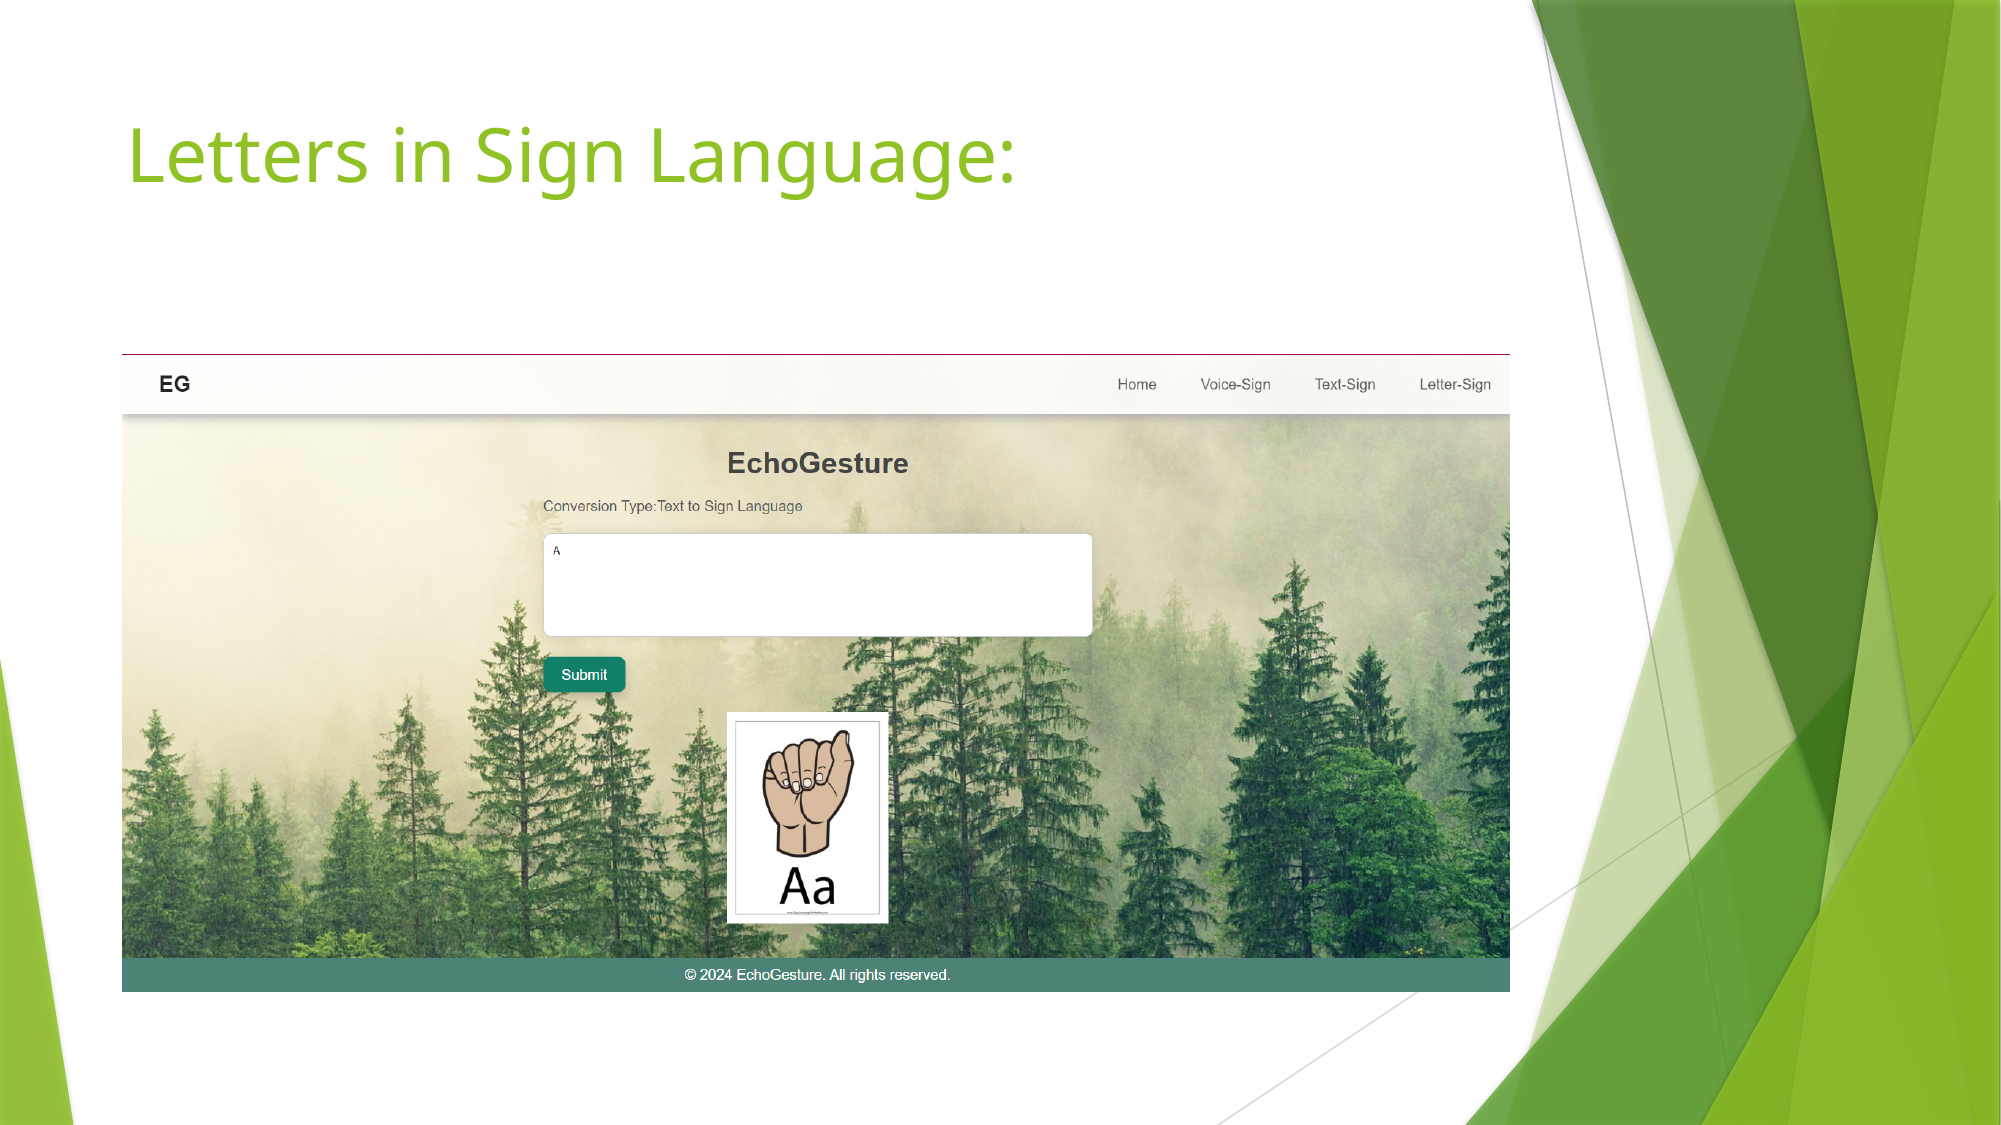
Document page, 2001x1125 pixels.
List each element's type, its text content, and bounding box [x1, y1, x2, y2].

title Letters in Sign Language: [111, 99, 1522, 317]
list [122, 353, 1511, 992]
